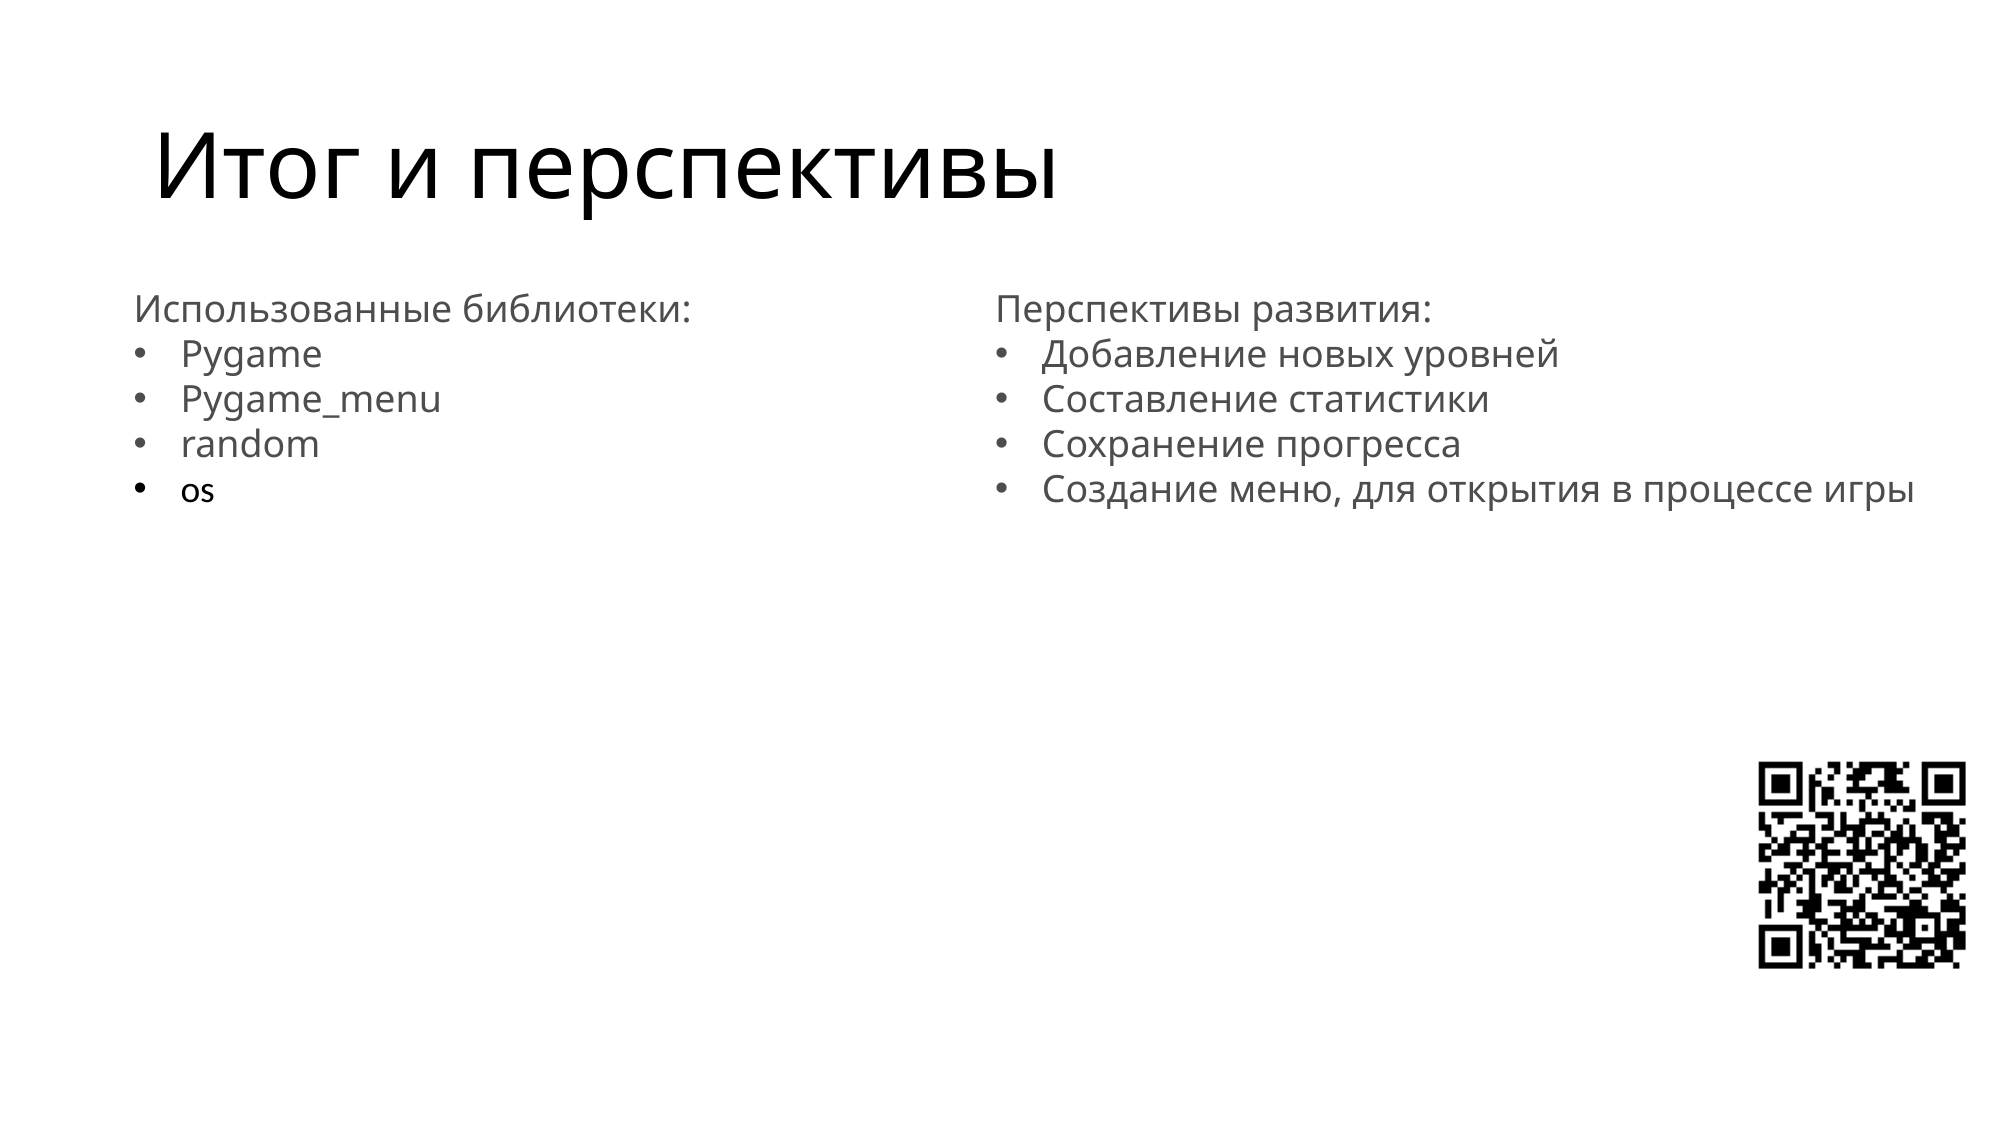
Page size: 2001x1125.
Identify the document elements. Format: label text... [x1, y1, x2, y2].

picture [1734, 737, 1991, 994]
title Итог и перспективы [137, 59, 1863, 278]
text_box Перспективы развития: Добавление новых уровней Составление статистики Сохранение прогресса Создание меню, для открытия в процессе игры [980, 277, 1932, 517]
text_box Использованные библиотеки: Pygame Pygame_menu random os [118, 277, 707, 517]
